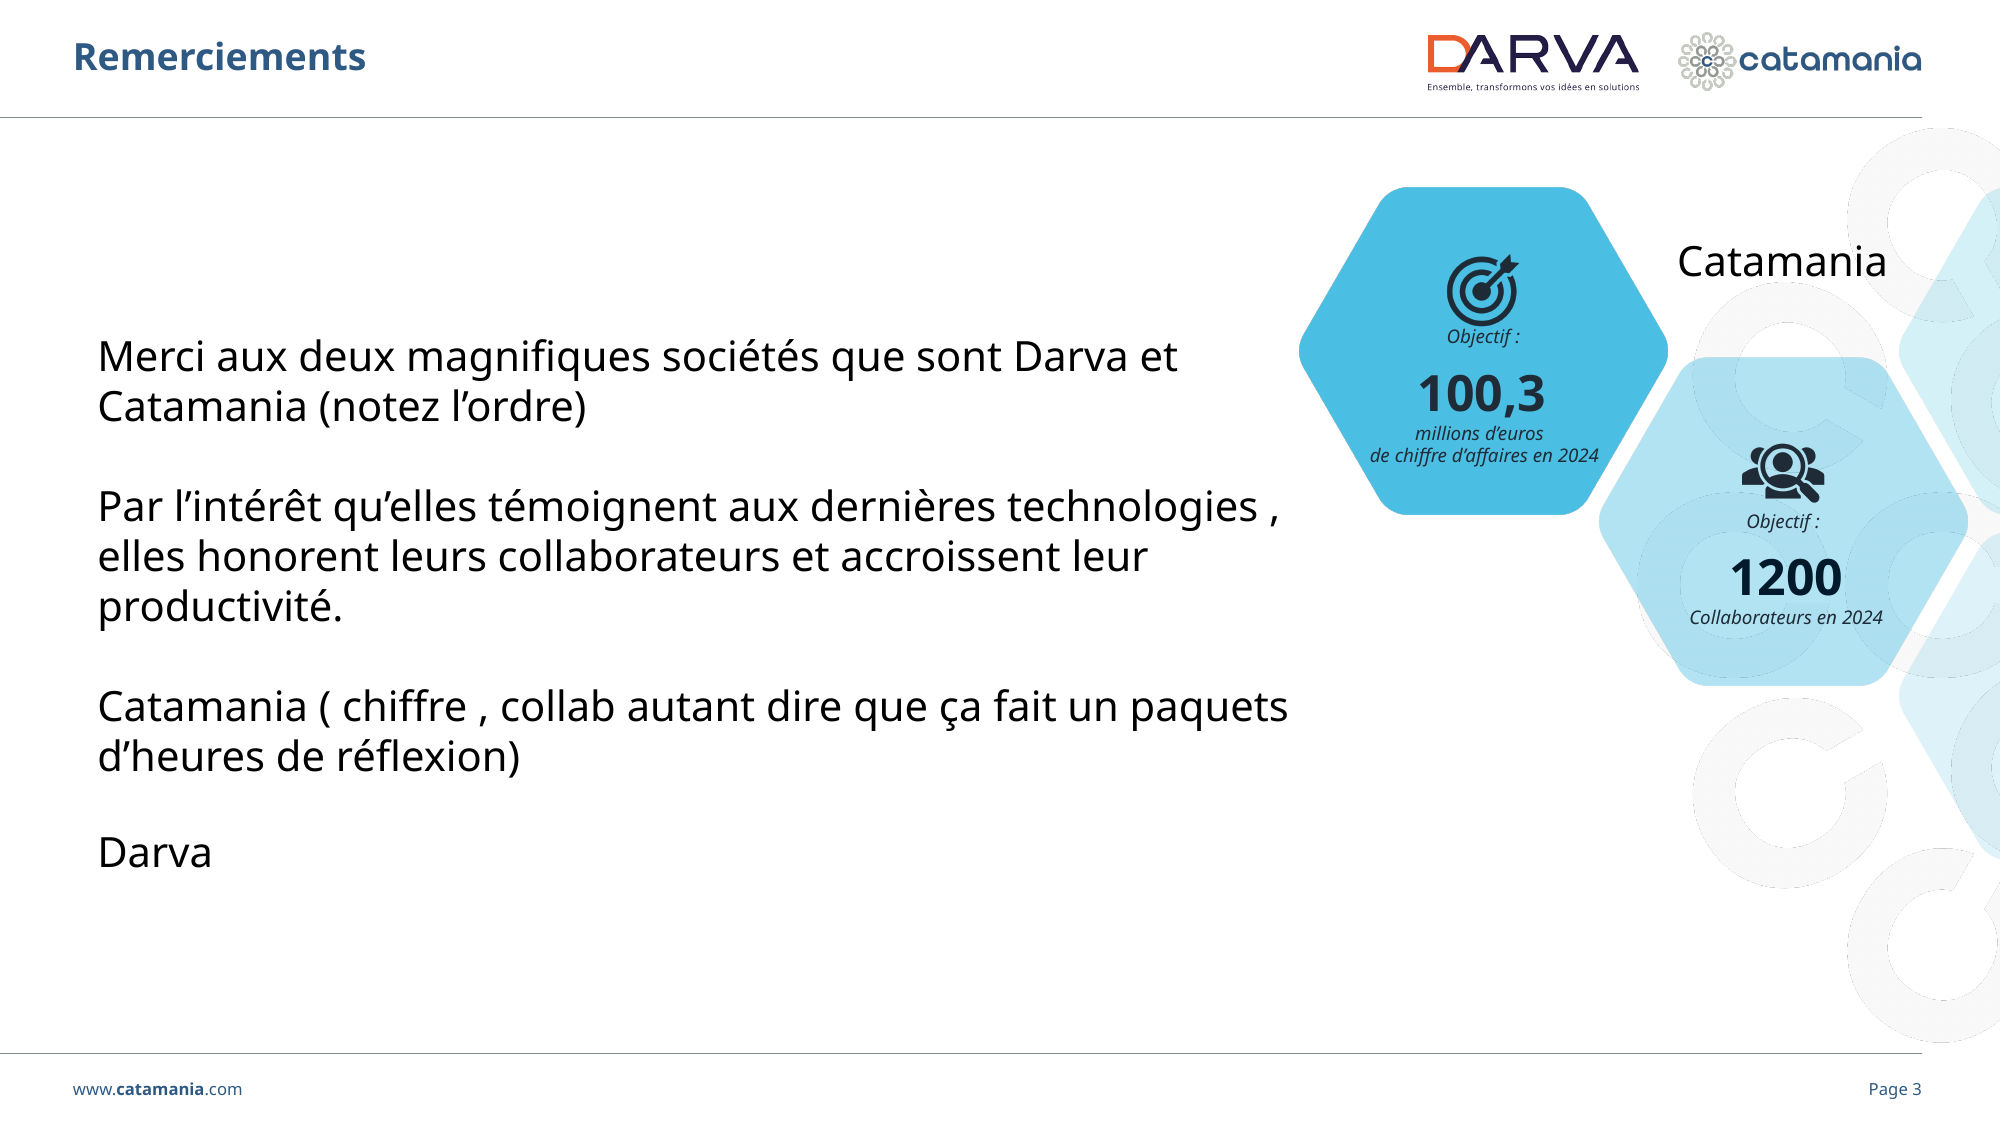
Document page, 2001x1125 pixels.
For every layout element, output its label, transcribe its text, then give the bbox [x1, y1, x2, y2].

text_box [72, 187, 1297, 969]
title Remerciements [72, 0, 1639, 118]
text_box Catamania [1668, 227, 1898, 293]
picture [1299, 32, 2000, 1097]
text_box Merci aux deux magnifiques sociétés que sont Darva et Catamania (notez l’ordre) Par l’intérêt qu’elles témoignent aux dernières technologies , elles honorent leurs collaborateurs et accroissent leur productivité. Catamania ( chiffre , collab autant dire que ça fait un paquets d’heures de réflexion) Darva [97, 212, 1322, 994]
